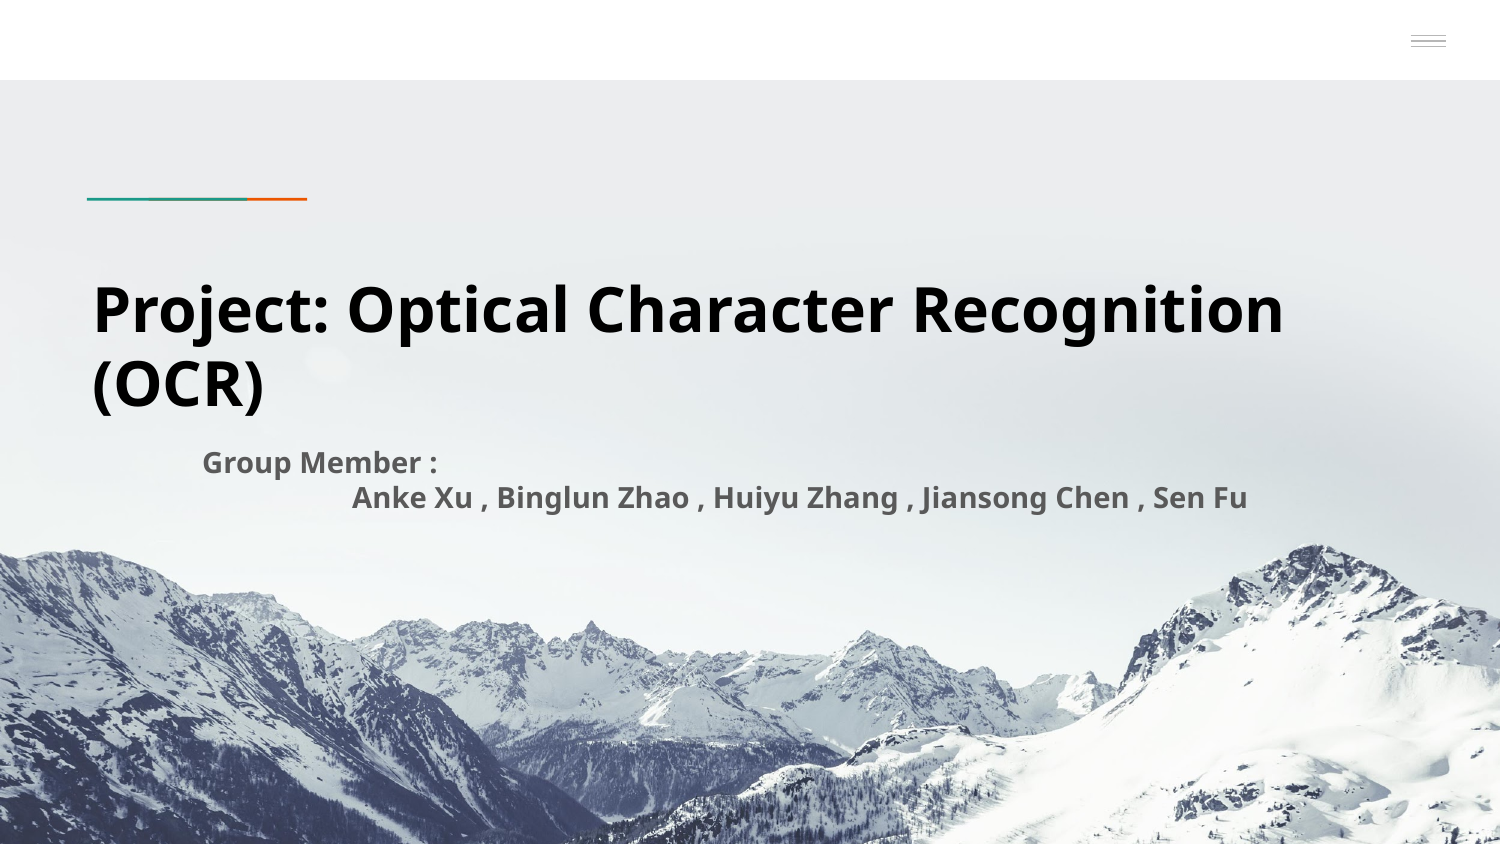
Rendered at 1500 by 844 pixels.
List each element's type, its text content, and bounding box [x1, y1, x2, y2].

picture [0, 80, 1500, 844]
title Project: Optical Character Recognition (OCR) [77, 254, 1443, 422]
subtitle Group Member : Anke Xu , Binglun Zhao , Huiyu Zhang , Jiansong Chen , Sen Fu [187, 429, 1277, 518]
